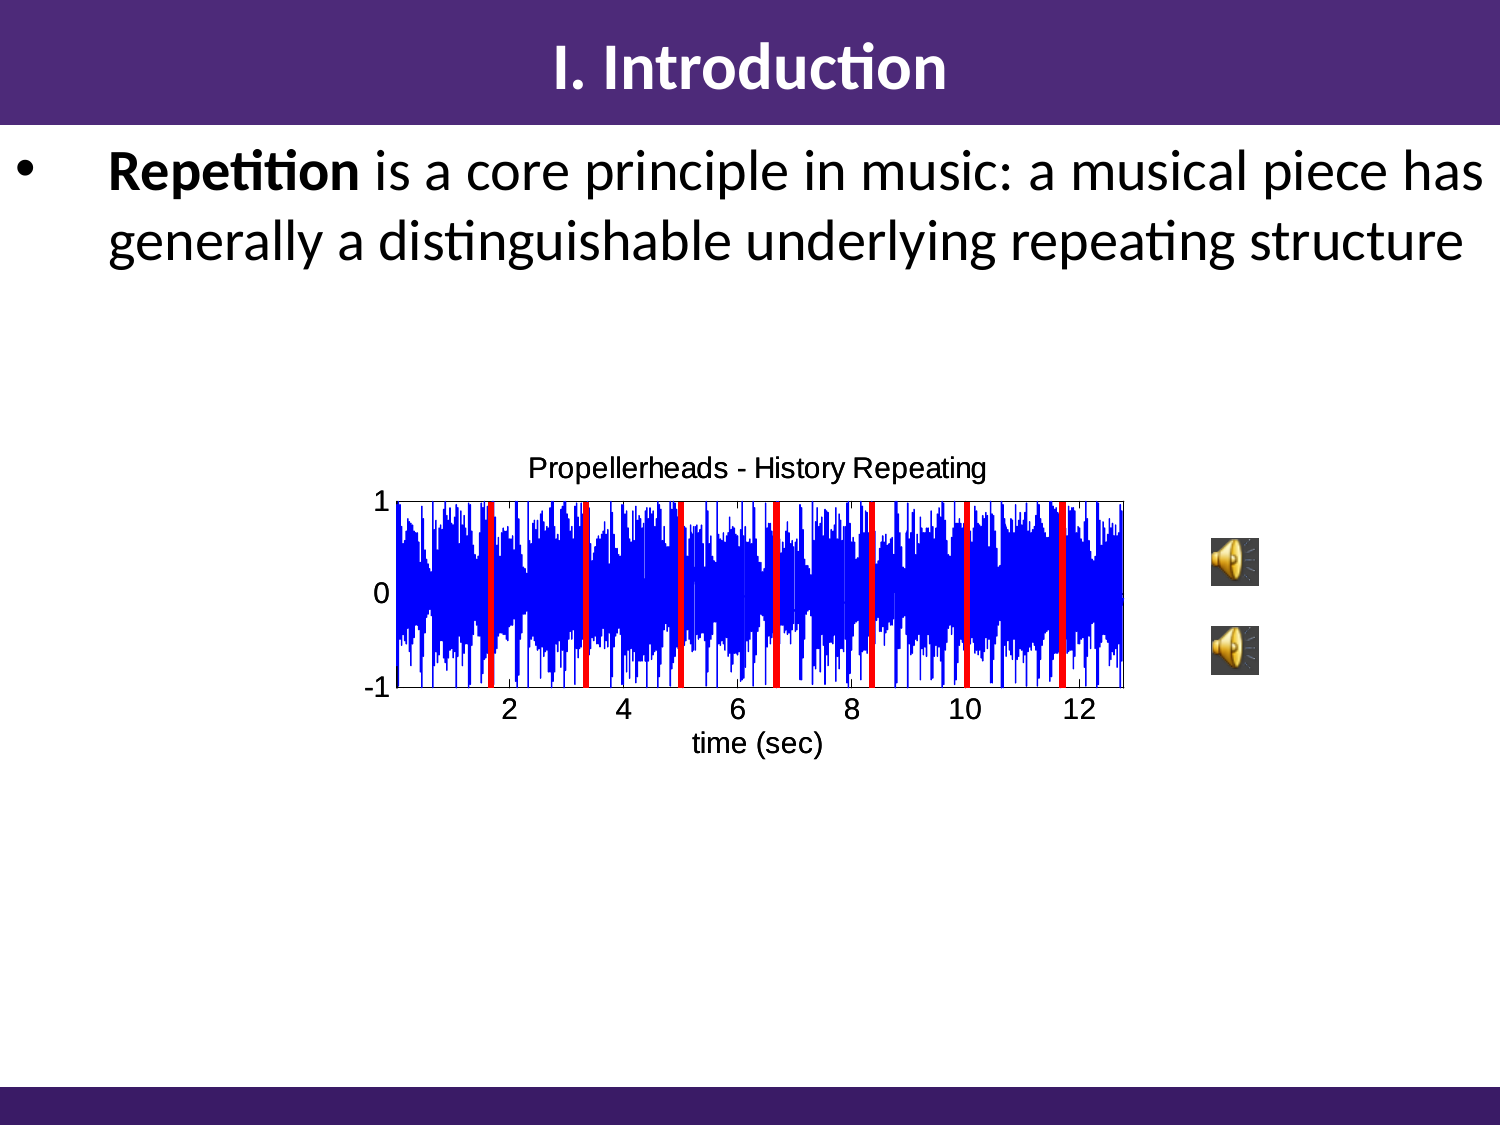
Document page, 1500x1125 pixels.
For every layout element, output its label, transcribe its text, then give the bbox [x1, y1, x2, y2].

list Repetition is a core principle in music: a musical piece has generally a distinguishable underlying repeating structure [0, 125, 1500, 300]
picture [274, 451, 1261, 765]
picture [0, 1087, 1500, 1125]
title I. Introduction [0, 0, 1500, 125]
